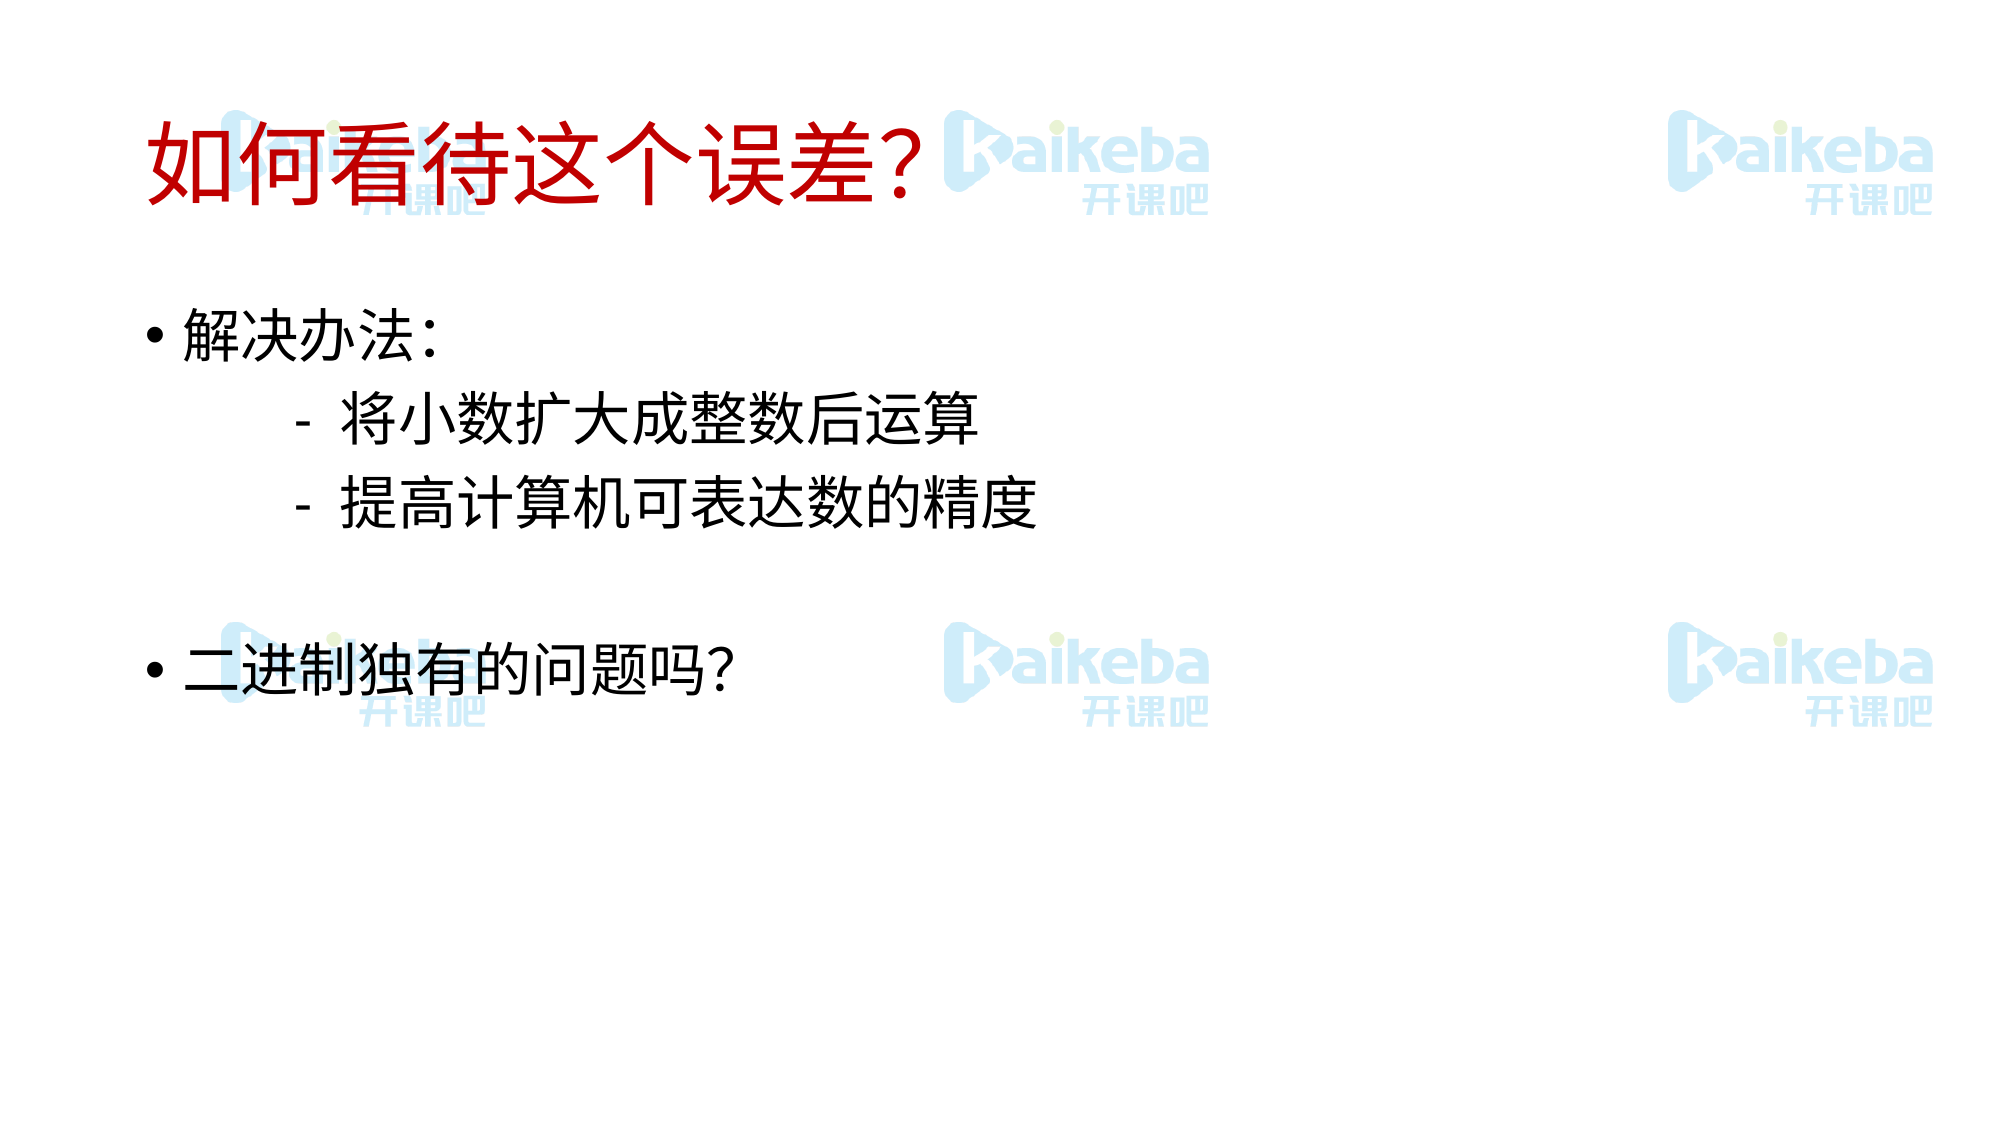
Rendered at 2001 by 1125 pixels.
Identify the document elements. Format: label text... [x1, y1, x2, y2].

title 如何看待这个误差？ [136, 59, 1863, 278]
